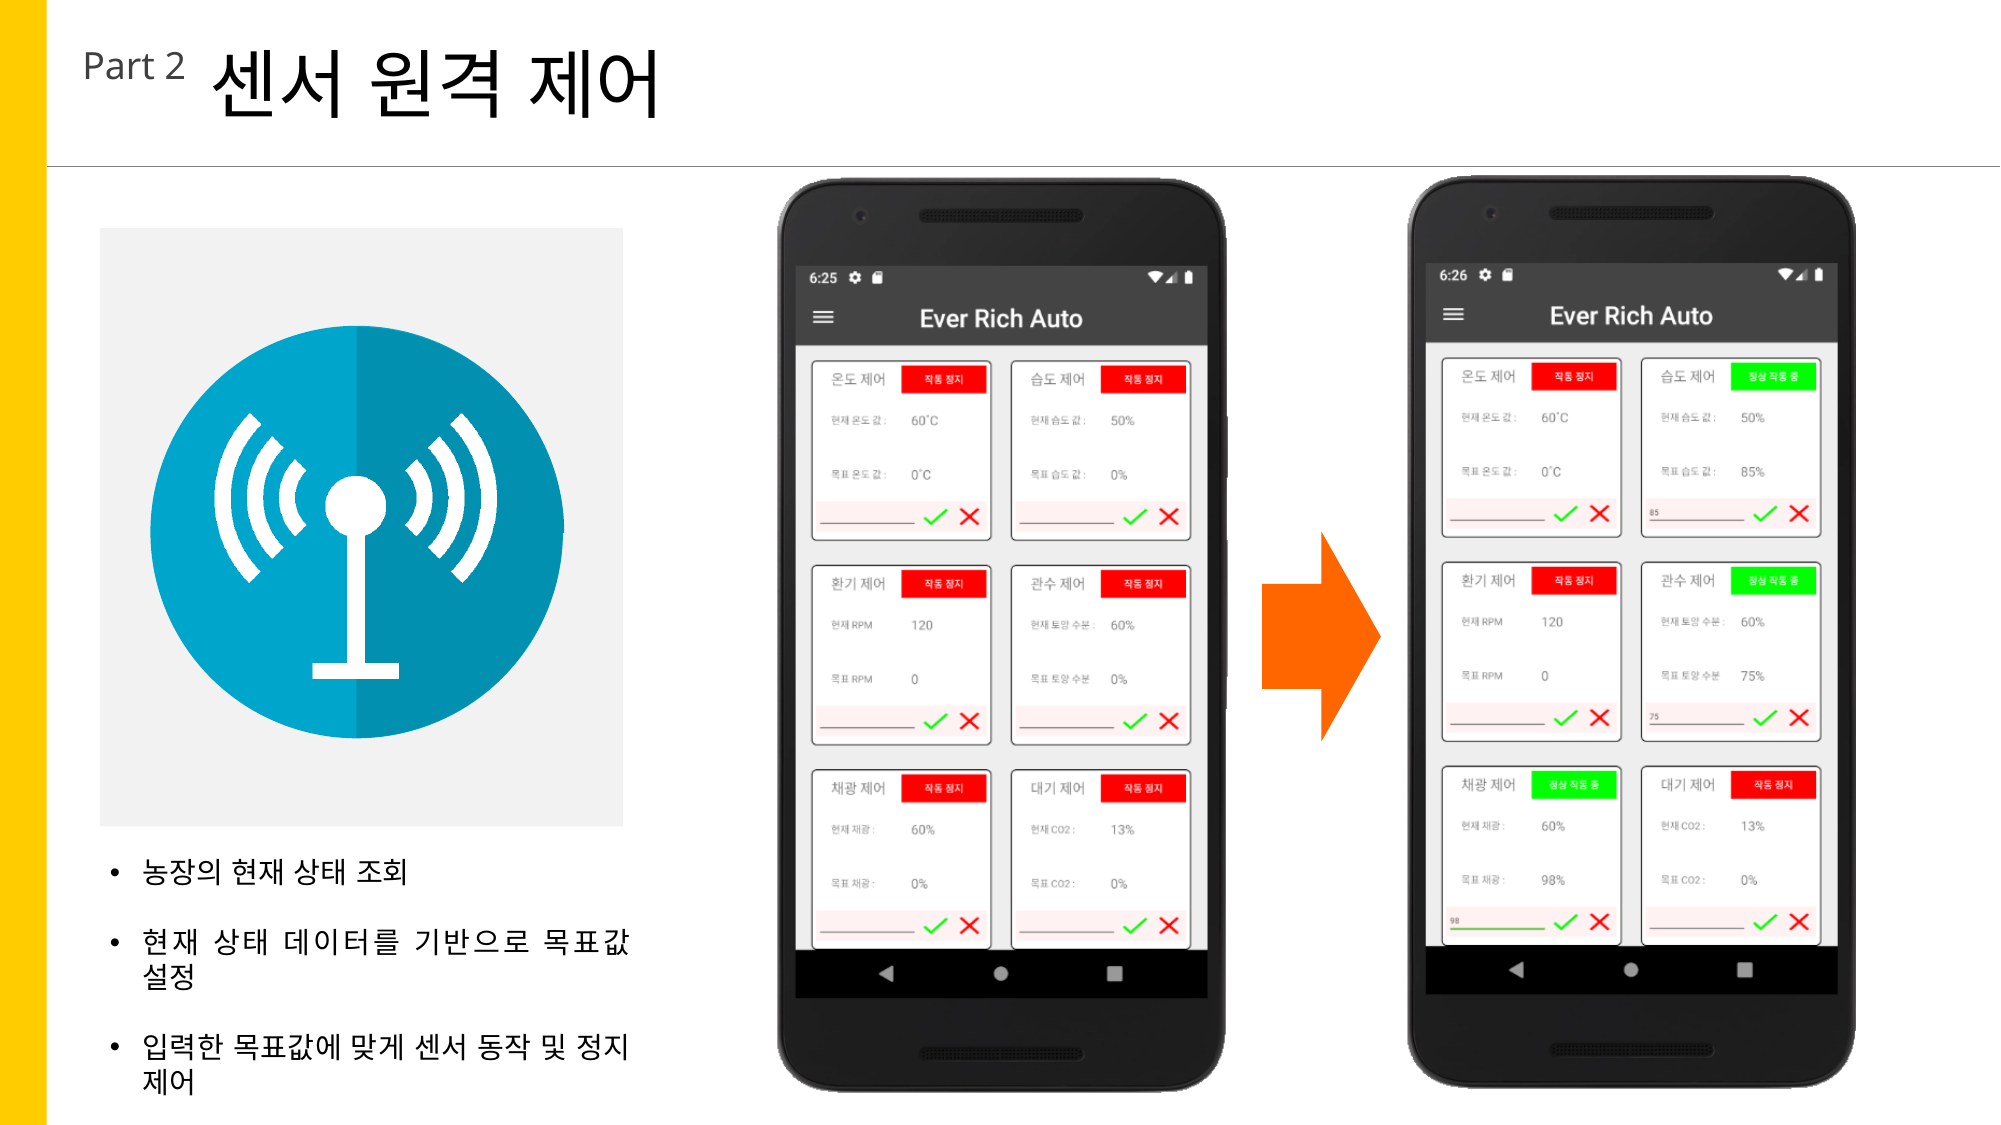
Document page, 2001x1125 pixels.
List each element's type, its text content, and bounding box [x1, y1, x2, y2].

picture [772, 169, 1228, 1094]
picture [1400, 175, 1856, 1090]
text_box 센서 원격 제어 [194, 30, 1075, 136]
text_box [1260, 531, 1383, 743]
text_box Part 2 [67, 34, 194, 95]
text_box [94, 228, 646, 1108]
text_box [0, 0, 48, 1125]
